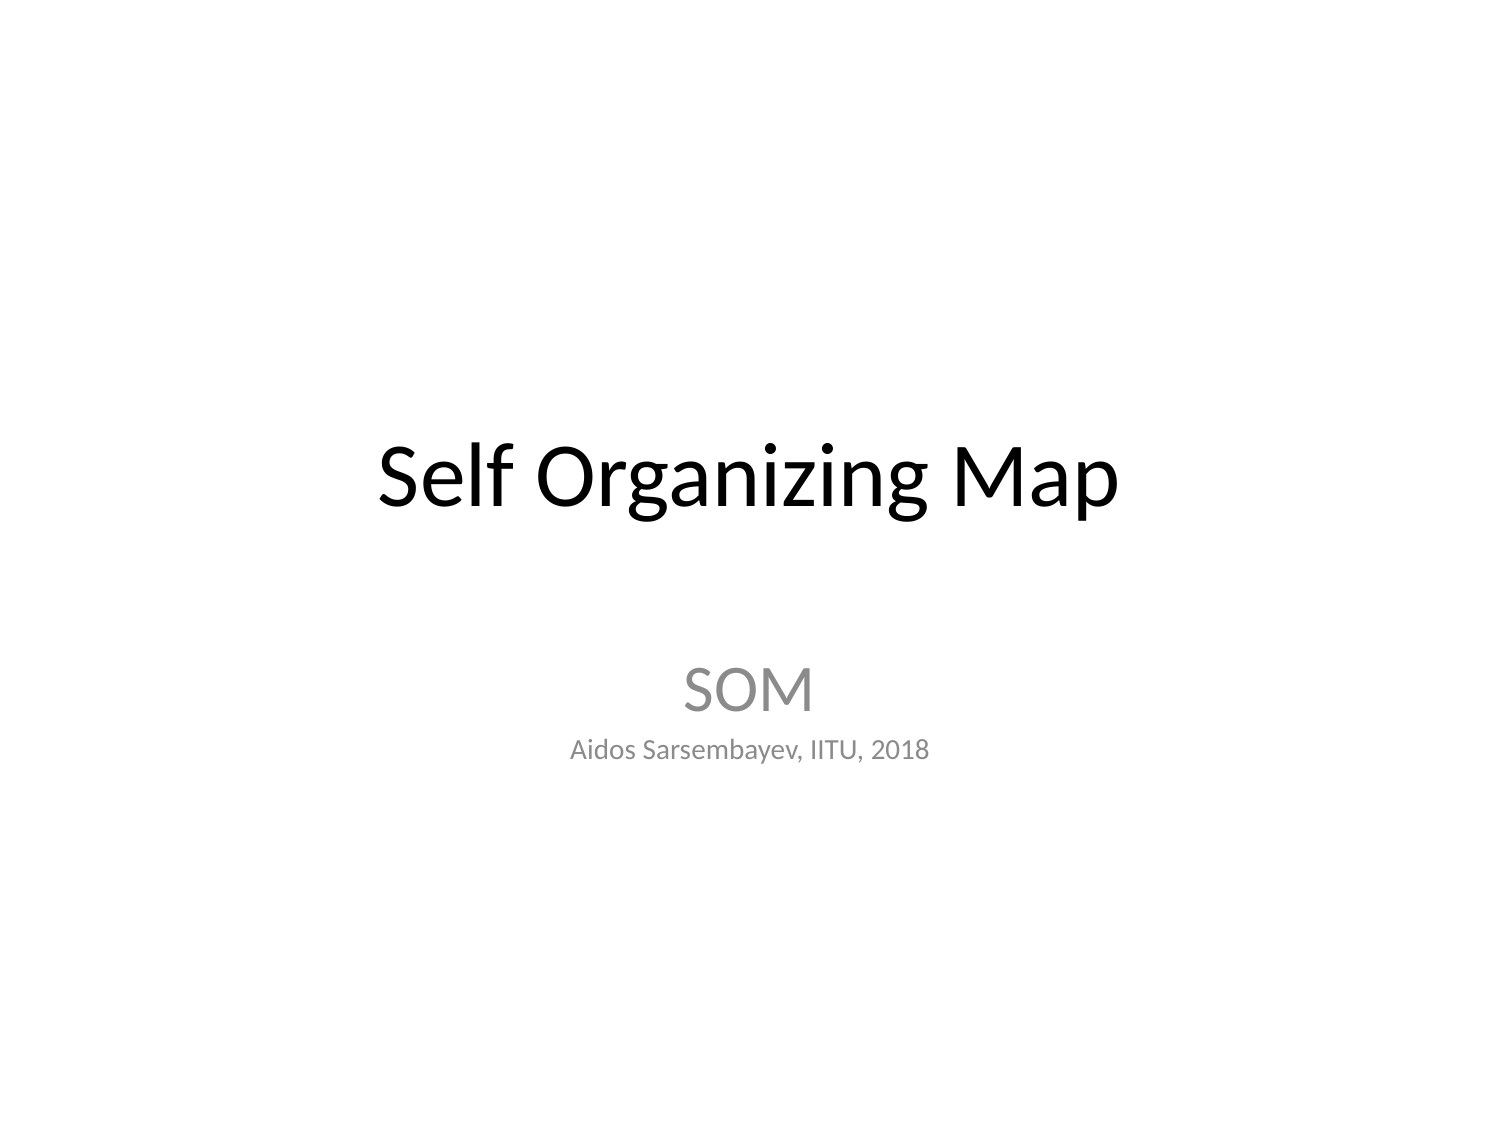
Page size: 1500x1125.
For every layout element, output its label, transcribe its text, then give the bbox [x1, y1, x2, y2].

subtitle SOM Aidos Sarsembayev, IITU, 2018 [225, 637, 1275, 925]
title Self Organizing Map [112, 349, 1388, 591]
